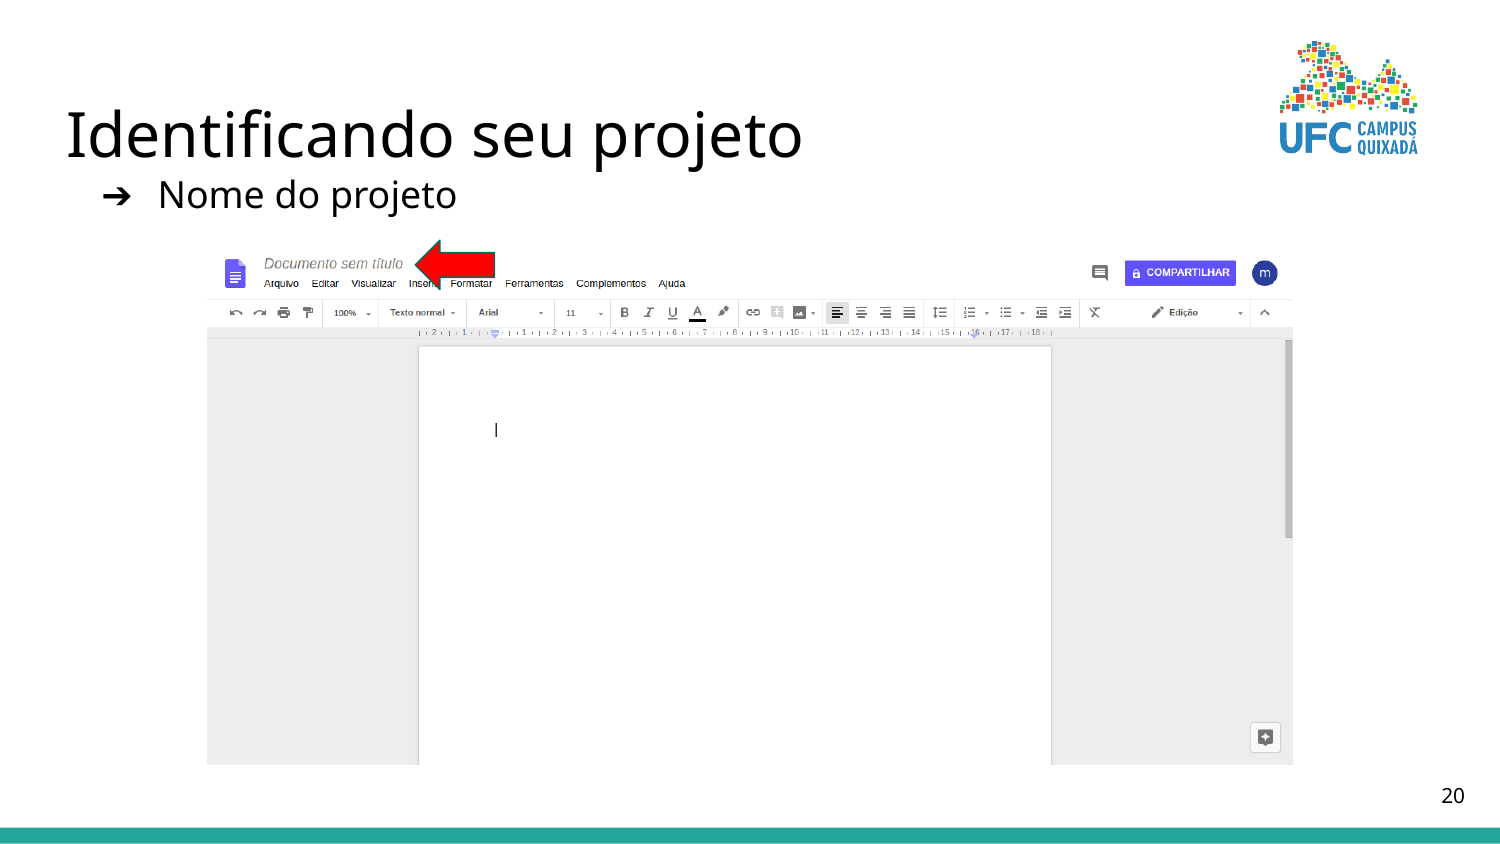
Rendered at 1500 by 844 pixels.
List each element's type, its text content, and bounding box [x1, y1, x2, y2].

title Identificando seu projeto [51, 69, 1449, 170]
slide_number ‹#› [1389, 764, 1480, 830]
picture [1236, 19, 1456, 175]
picture [206, 249, 1293, 766]
text_box Nome do projeto [67, 156, 1211, 290]
